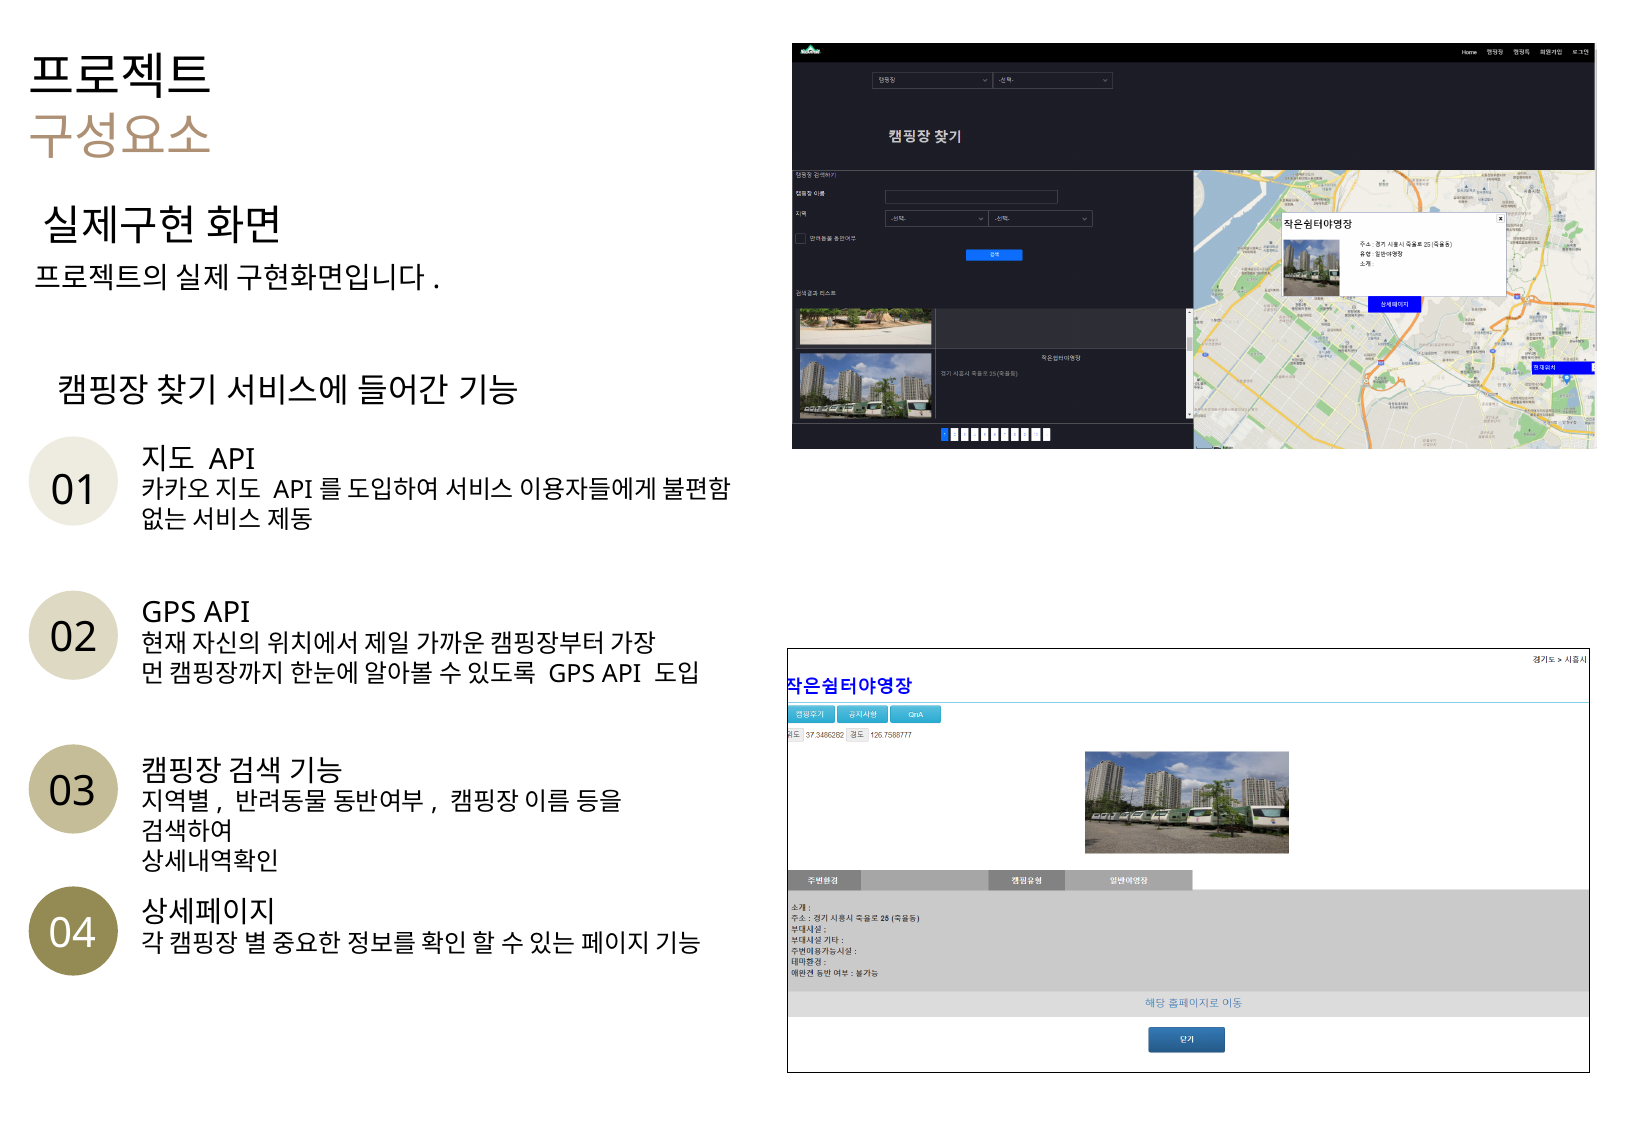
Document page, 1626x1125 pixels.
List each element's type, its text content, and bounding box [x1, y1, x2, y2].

text_box 지역별, 반려동물 동반여부, 캠핑장 이름 등을 검색하여 상세내역확인 [133, 778, 724, 883]
text_box 실제구현 화면 [35, 191, 593, 257]
text_box 지도 API [133, 432, 608, 466]
text_box 각 캠핑장 별 중요한 정보를 확인 할 수 있는 페이지 기능 [133, 919, 750, 965]
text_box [28, 590, 119, 680]
text_box 현재 자신의 위치에서 제일 가까운 캠핑장부터 가장 먼 캠핑장까지 한눈에 알아볼 수 있도록 GPS API 도입 [133, 619, 724, 695]
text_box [28, 436, 119, 526]
text_box 프로젝트 구성요소 [21, 37, 221, 173]
text_box GPS API [133, 586, 345, 619]
picture [787, 648, 1590, 1073]
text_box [28, 886, 119, 976]
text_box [28, 744, 119, 834]
text_box 캠핑장 찾기 서비스에 들어간 기능 [50, 362, 572, 417]
text_box 프로젝트의 실제 구현화면입니다. [26, 251, 448, 302]
text_box 상세페이지 [133, 886, 308, 919]
text_box 카카오 지도 API를 도입하여 서비스 이용자들에게 불편함 없는 서비스 제동 [133, 466, 750, 541]
picture [791, 43, 1597, 449]
text_box 캠핑장 검색 기능 [133, 744, 533, 778]
